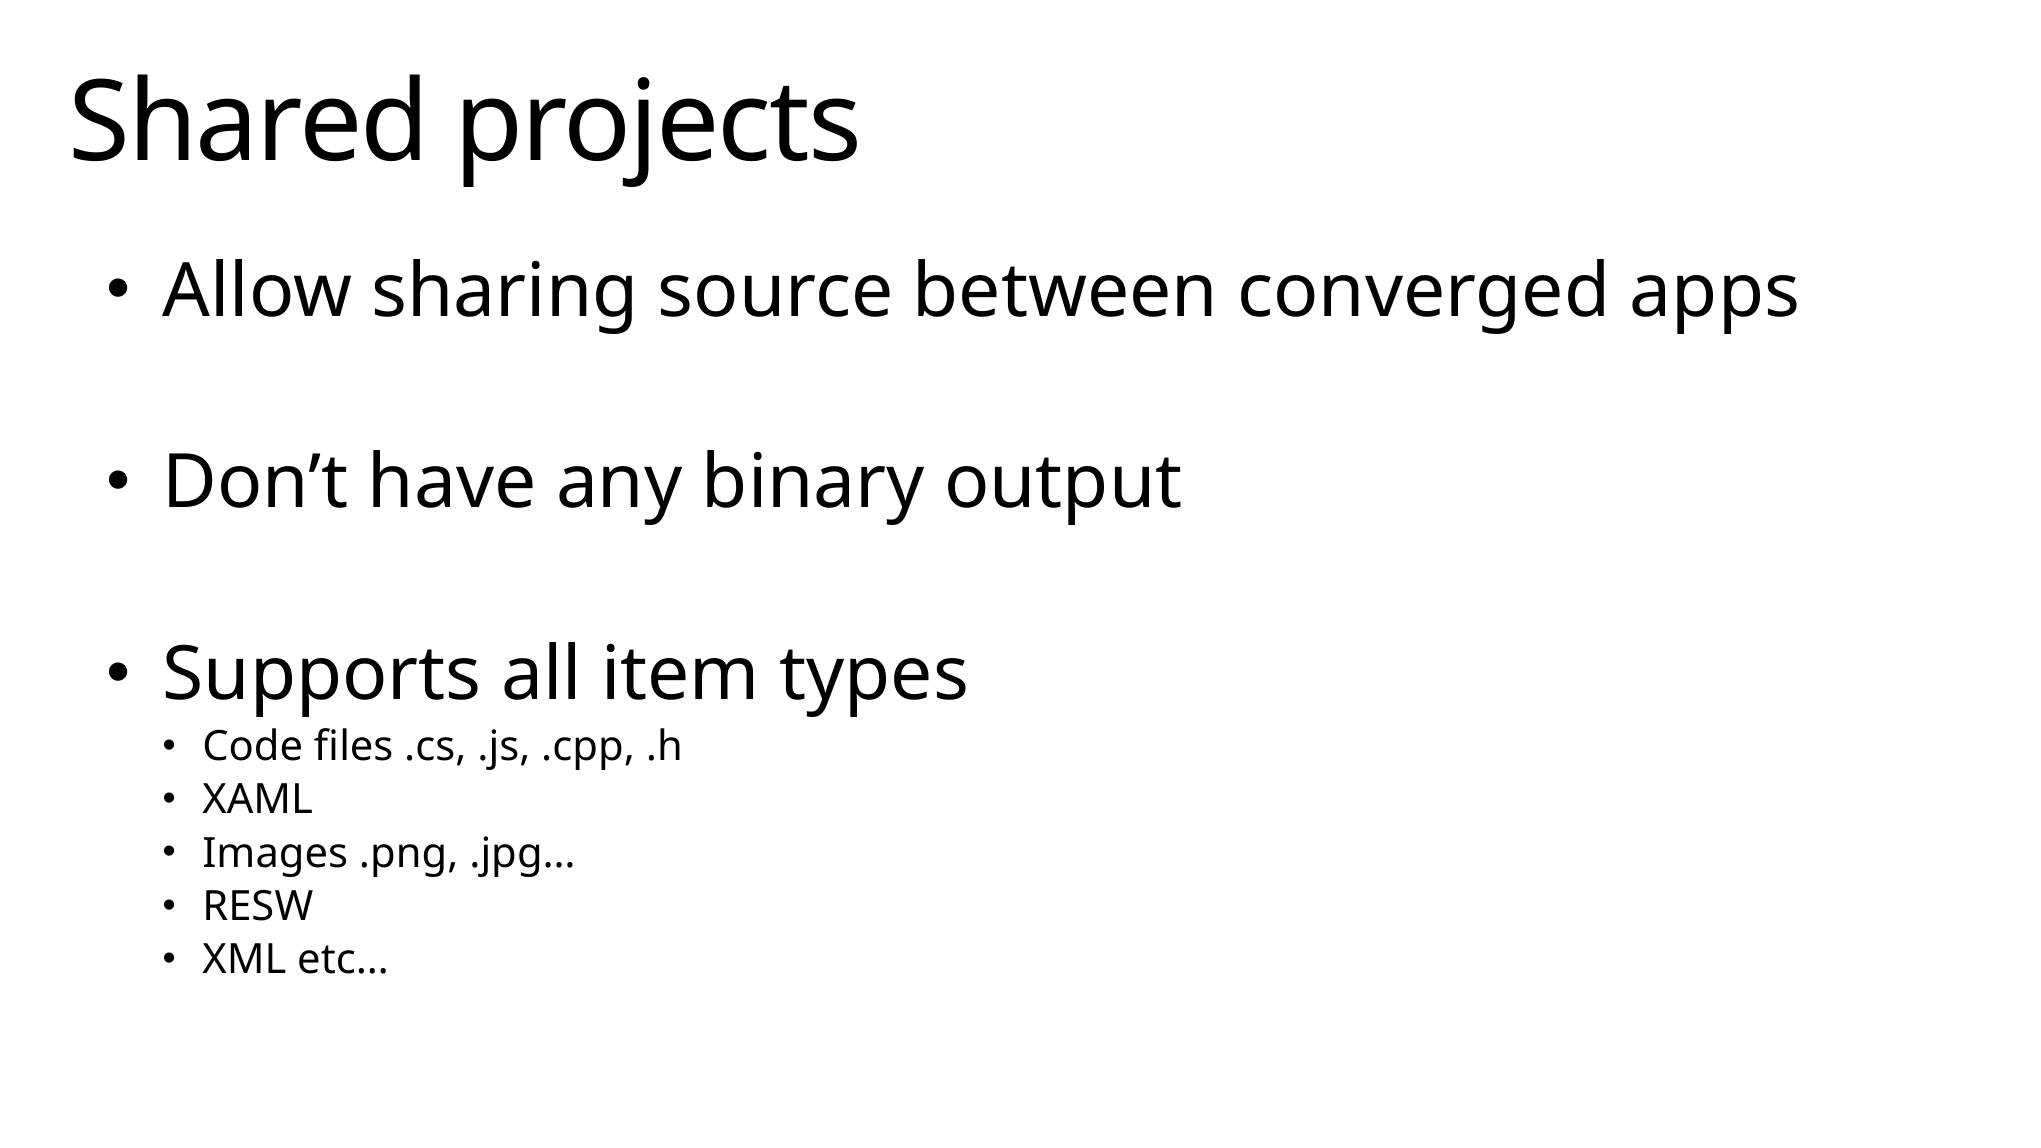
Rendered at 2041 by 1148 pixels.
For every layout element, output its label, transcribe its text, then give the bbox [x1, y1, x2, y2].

title Shared projects [45, 48, 1996, 199]
list Allow sharing source between converged apps Don’t have any binary output Supports all item types Code files .cs, .js, .cpp, .h XAML Images .png, .jpg… RESW XML etc… [82, 236, 1996, 1112]
